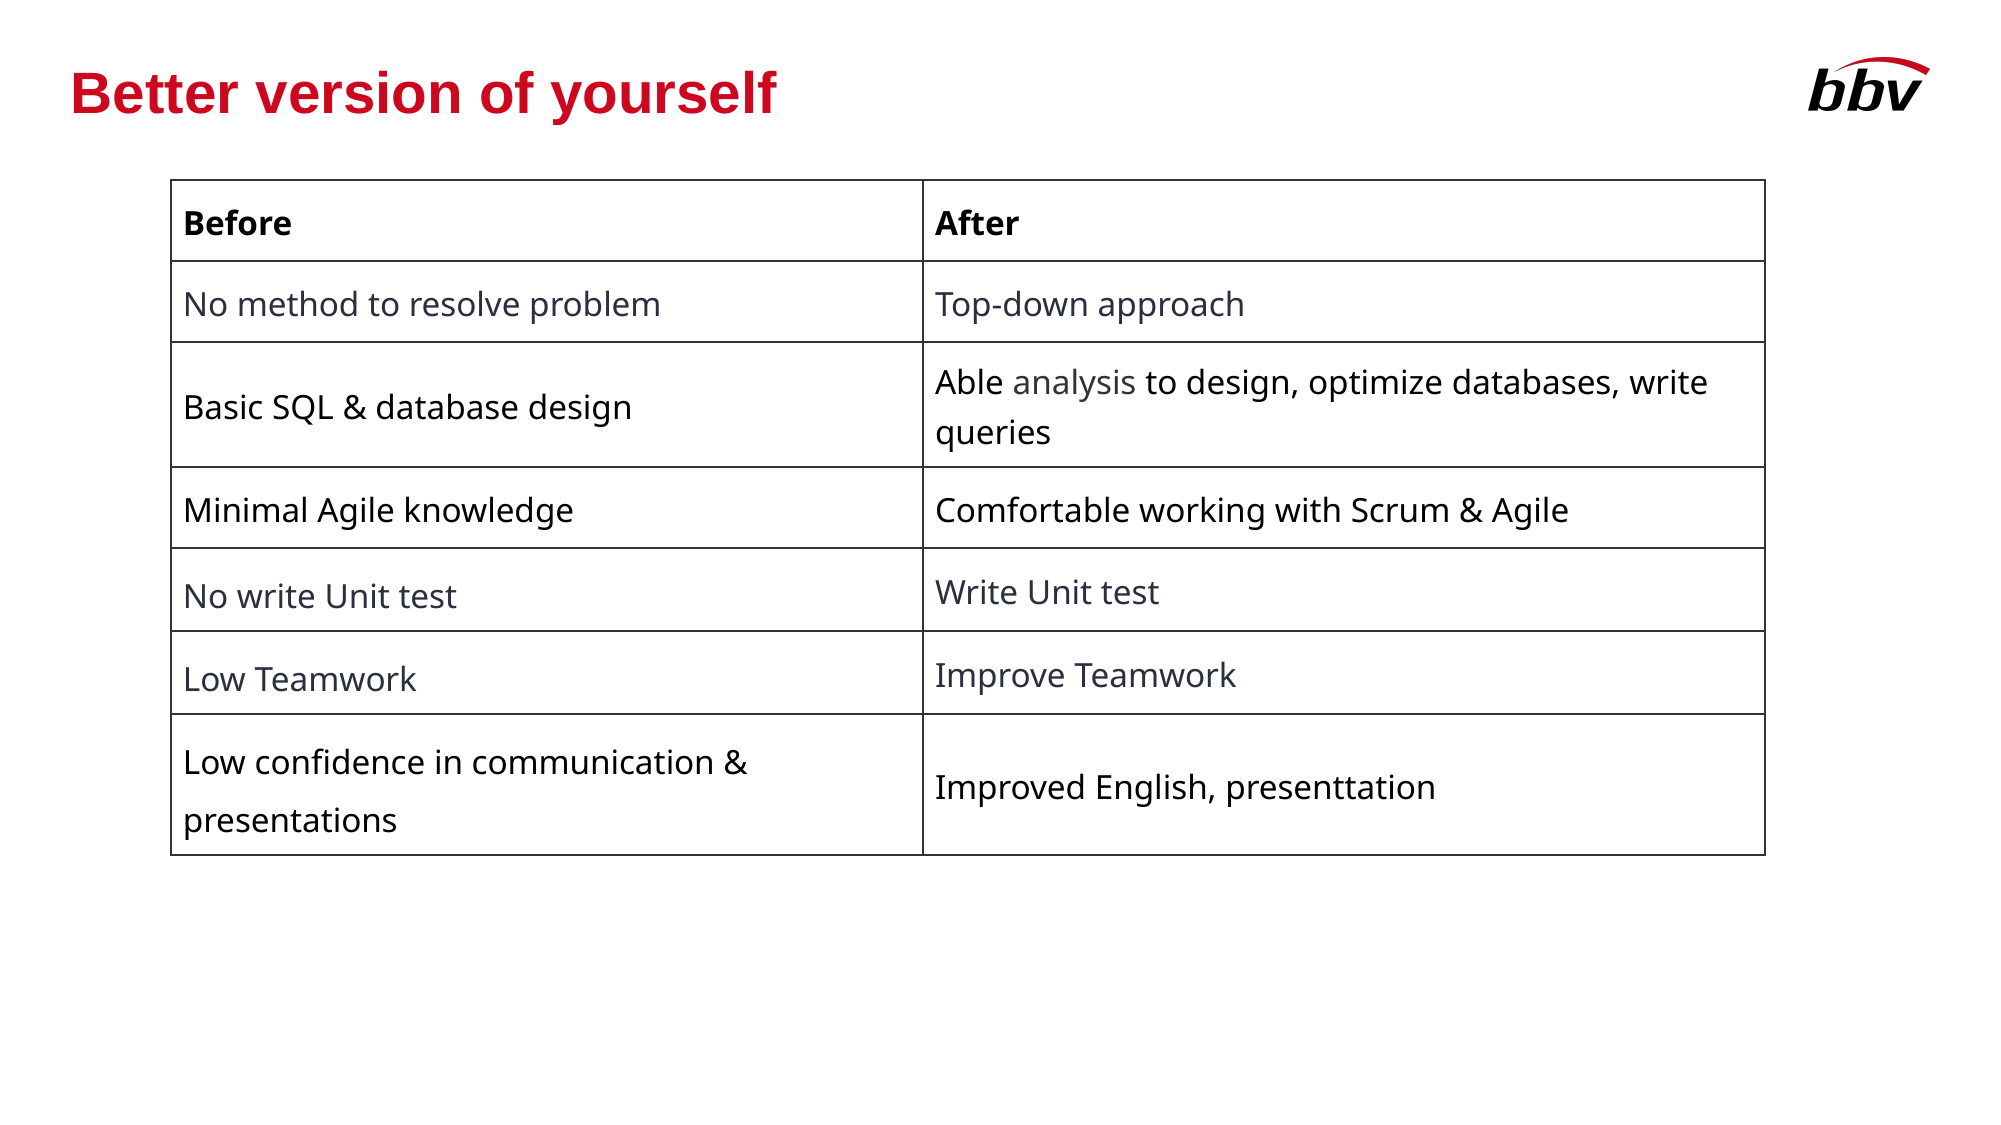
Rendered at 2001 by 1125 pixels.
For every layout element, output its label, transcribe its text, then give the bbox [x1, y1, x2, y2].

table_header Before [172, 181, 922, 260]
table_cell Write Unit test [924, 549, 1764, 630]
table_cell Low confidence in communication & presentations [172, 715, 922, 854]
table_cell Minimal Agile knowledge [172, 468, 922, 547]
table_cell Low Teamwork [172, 632, 922, 713]
table_cell Improved English, presenttation [924, 715, 1764, 854]
table_cell Basic SQL & database design [172, 343, 922, 466]
table_cell No method to resolve problem [172, 262, 922, 341]
title Better version of yourself [70, 0, 1666, 181]
table_cell Improve Teamwork [924, 632, 1764, 713]
table_cell No write Unit test [172, 549, 922, 630]
table_header After [924, 181, 1764, 260]
table_cell Comfortable working with Scrum & Agile [924, 468, 1764, 547]
table_cell Able analysis to design, optimize databases, write queries [924, 343, 1764, 466]
picture [1808, 57, 1930, 111]
table_cell Top-down approach [924, 262, 1764, 341]
